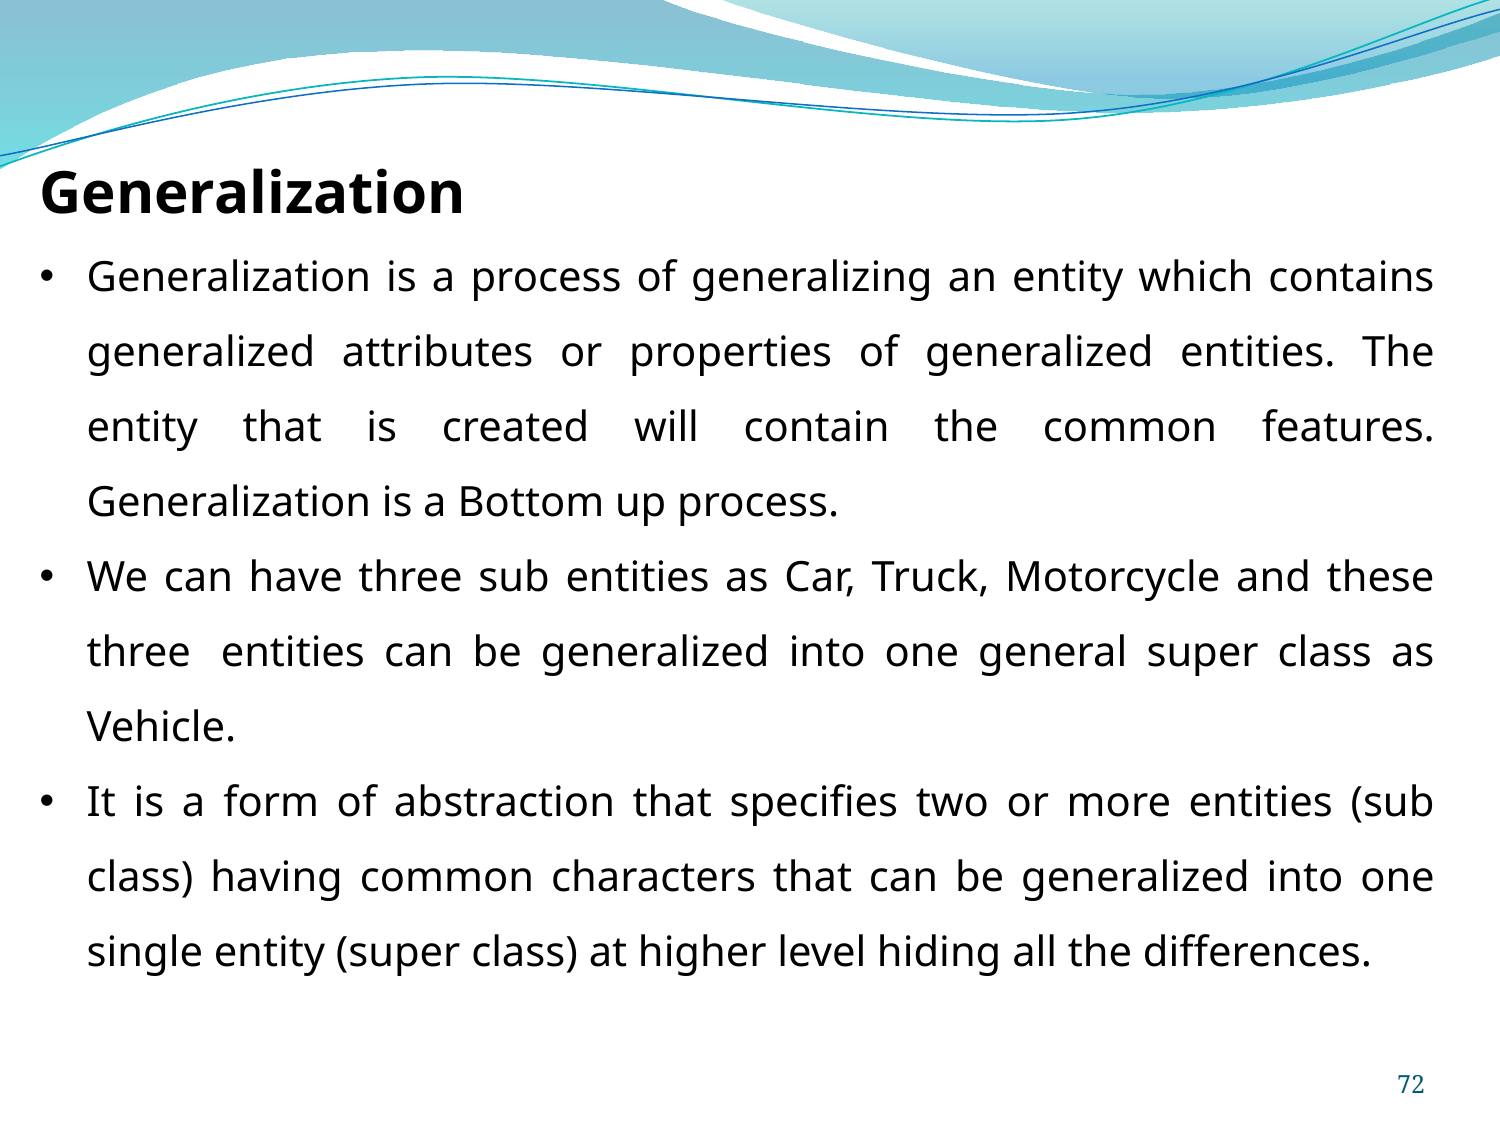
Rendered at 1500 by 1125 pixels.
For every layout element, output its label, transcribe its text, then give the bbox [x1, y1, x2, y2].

slide_number 72 [1299, 1042, 1425, 1103]
text_box Generalization Generalization is a process of generalizing an entity which contains generalized attributes or properties of generalized entities. The entity that is created will contain the common features. Generalization is a Bottom up process. We can have three sub entities as Car, Truck, Motorcycle and these three entities can be generalized into one general super class as Vehicle. It is a form of abstraction that specifies two or more entities (sub class) having common characters that can be generalized into one single entity (super class) at higher level hiding all the differences. [24, 112, 1450, 983]
